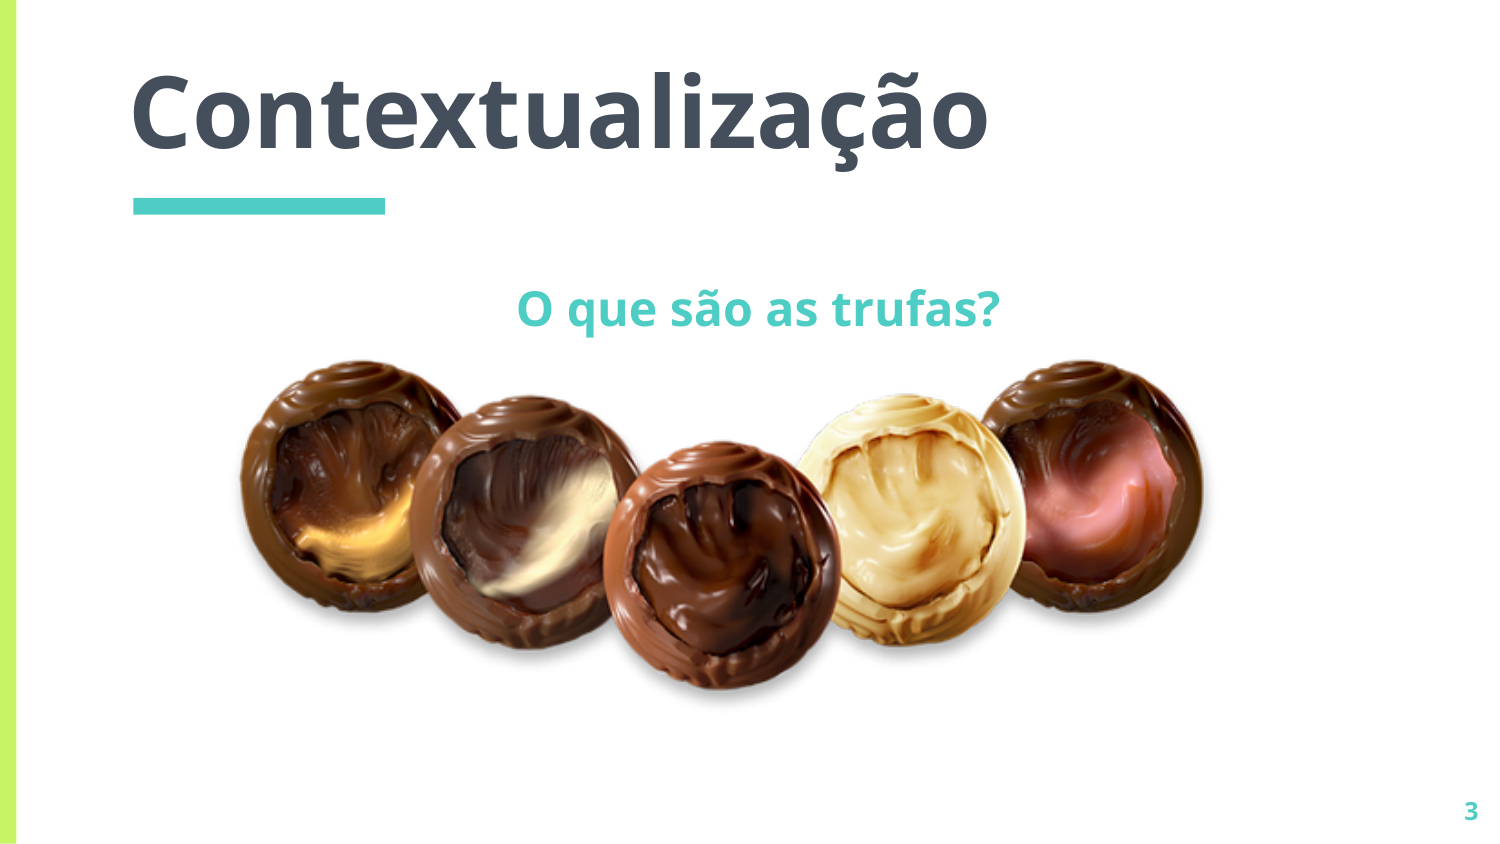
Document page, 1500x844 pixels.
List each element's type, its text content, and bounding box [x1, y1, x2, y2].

picture [216, 307, 1234, 773]
slide_number 3 [1403, 780, 1494, 832]
title Contextualização [113, 103, 1387, 184]
text_box O que são as trufas? [113, 253, 1404, 781]
